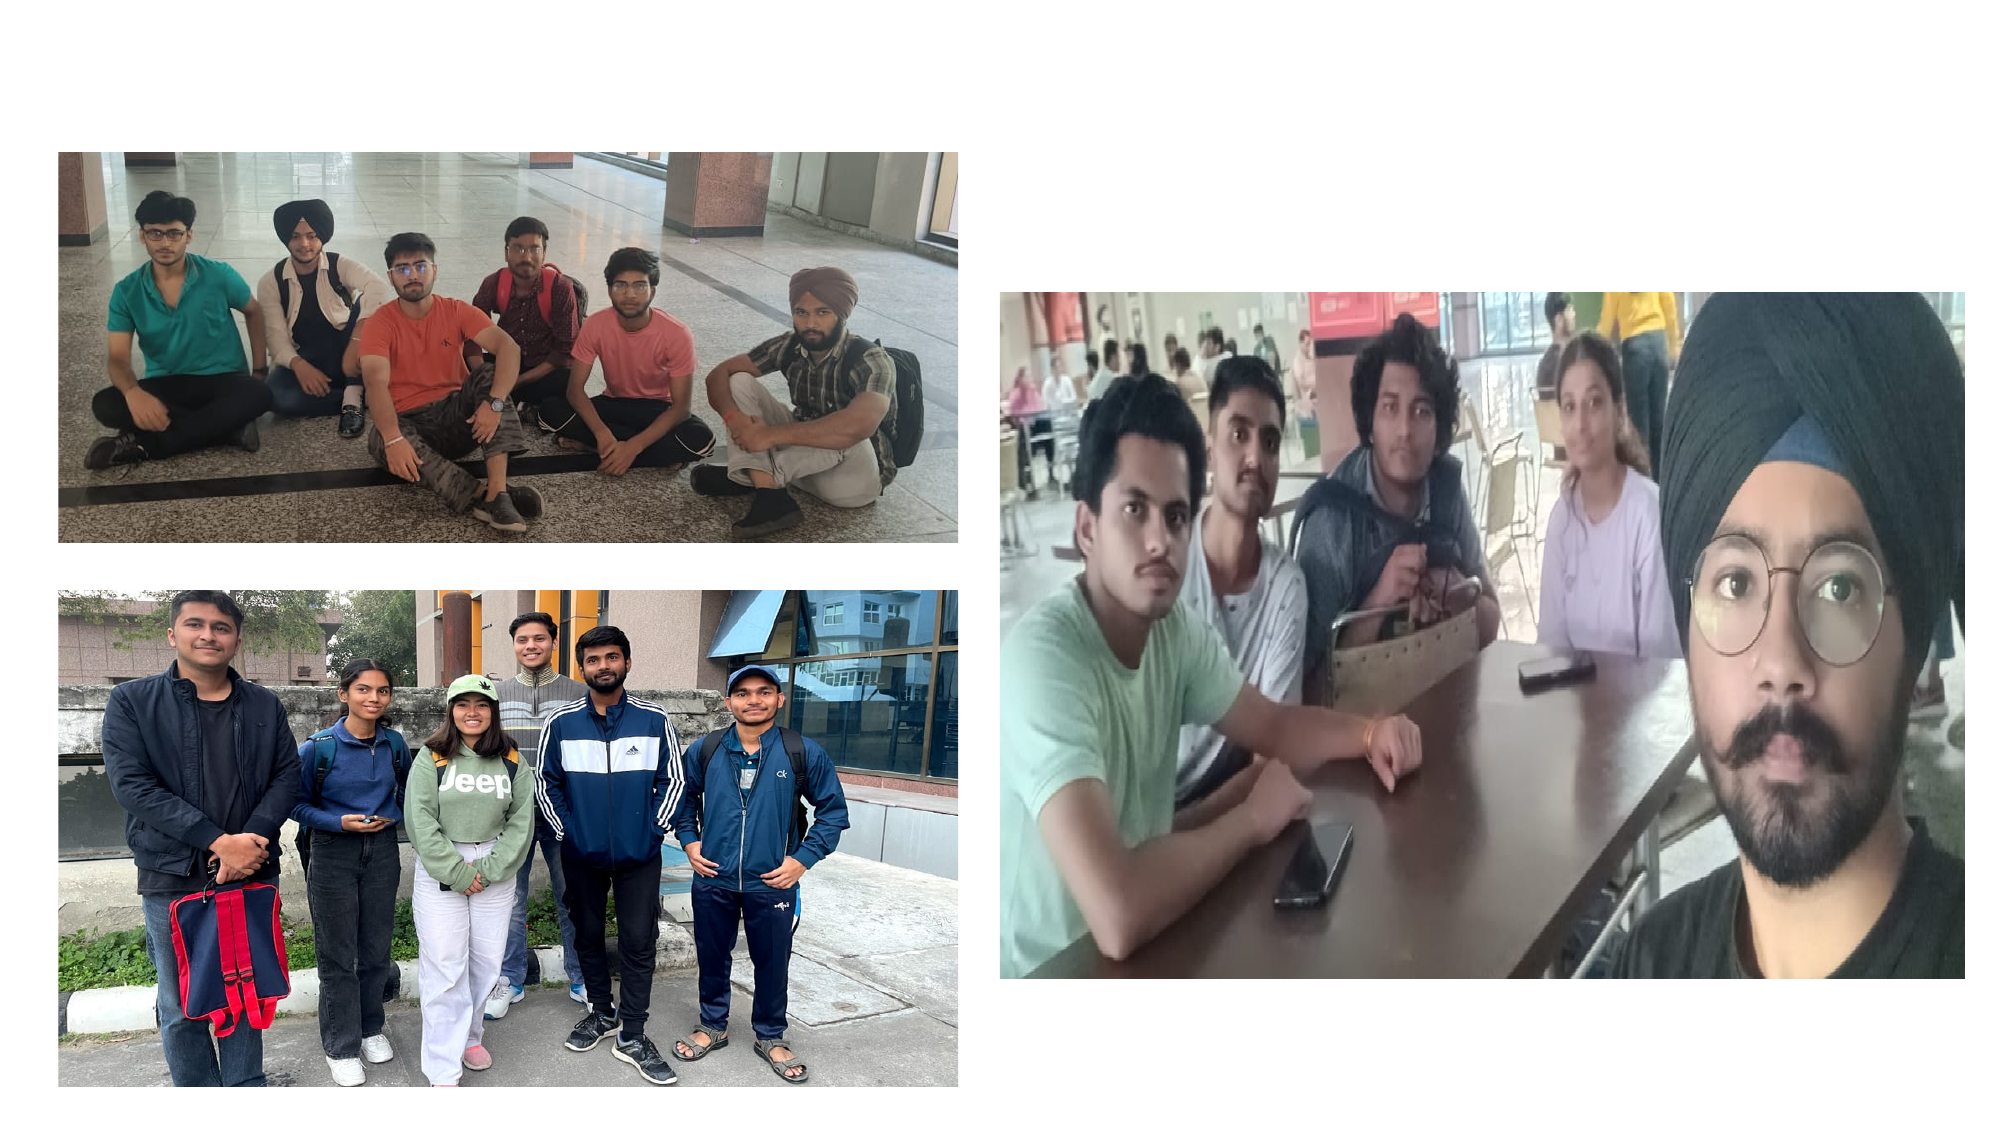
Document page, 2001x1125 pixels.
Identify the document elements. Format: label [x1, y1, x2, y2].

text_box [58, 590, 959, 1087]
picture [58, 152, 959, 543]
picture [999, 291, 1965, 979]
